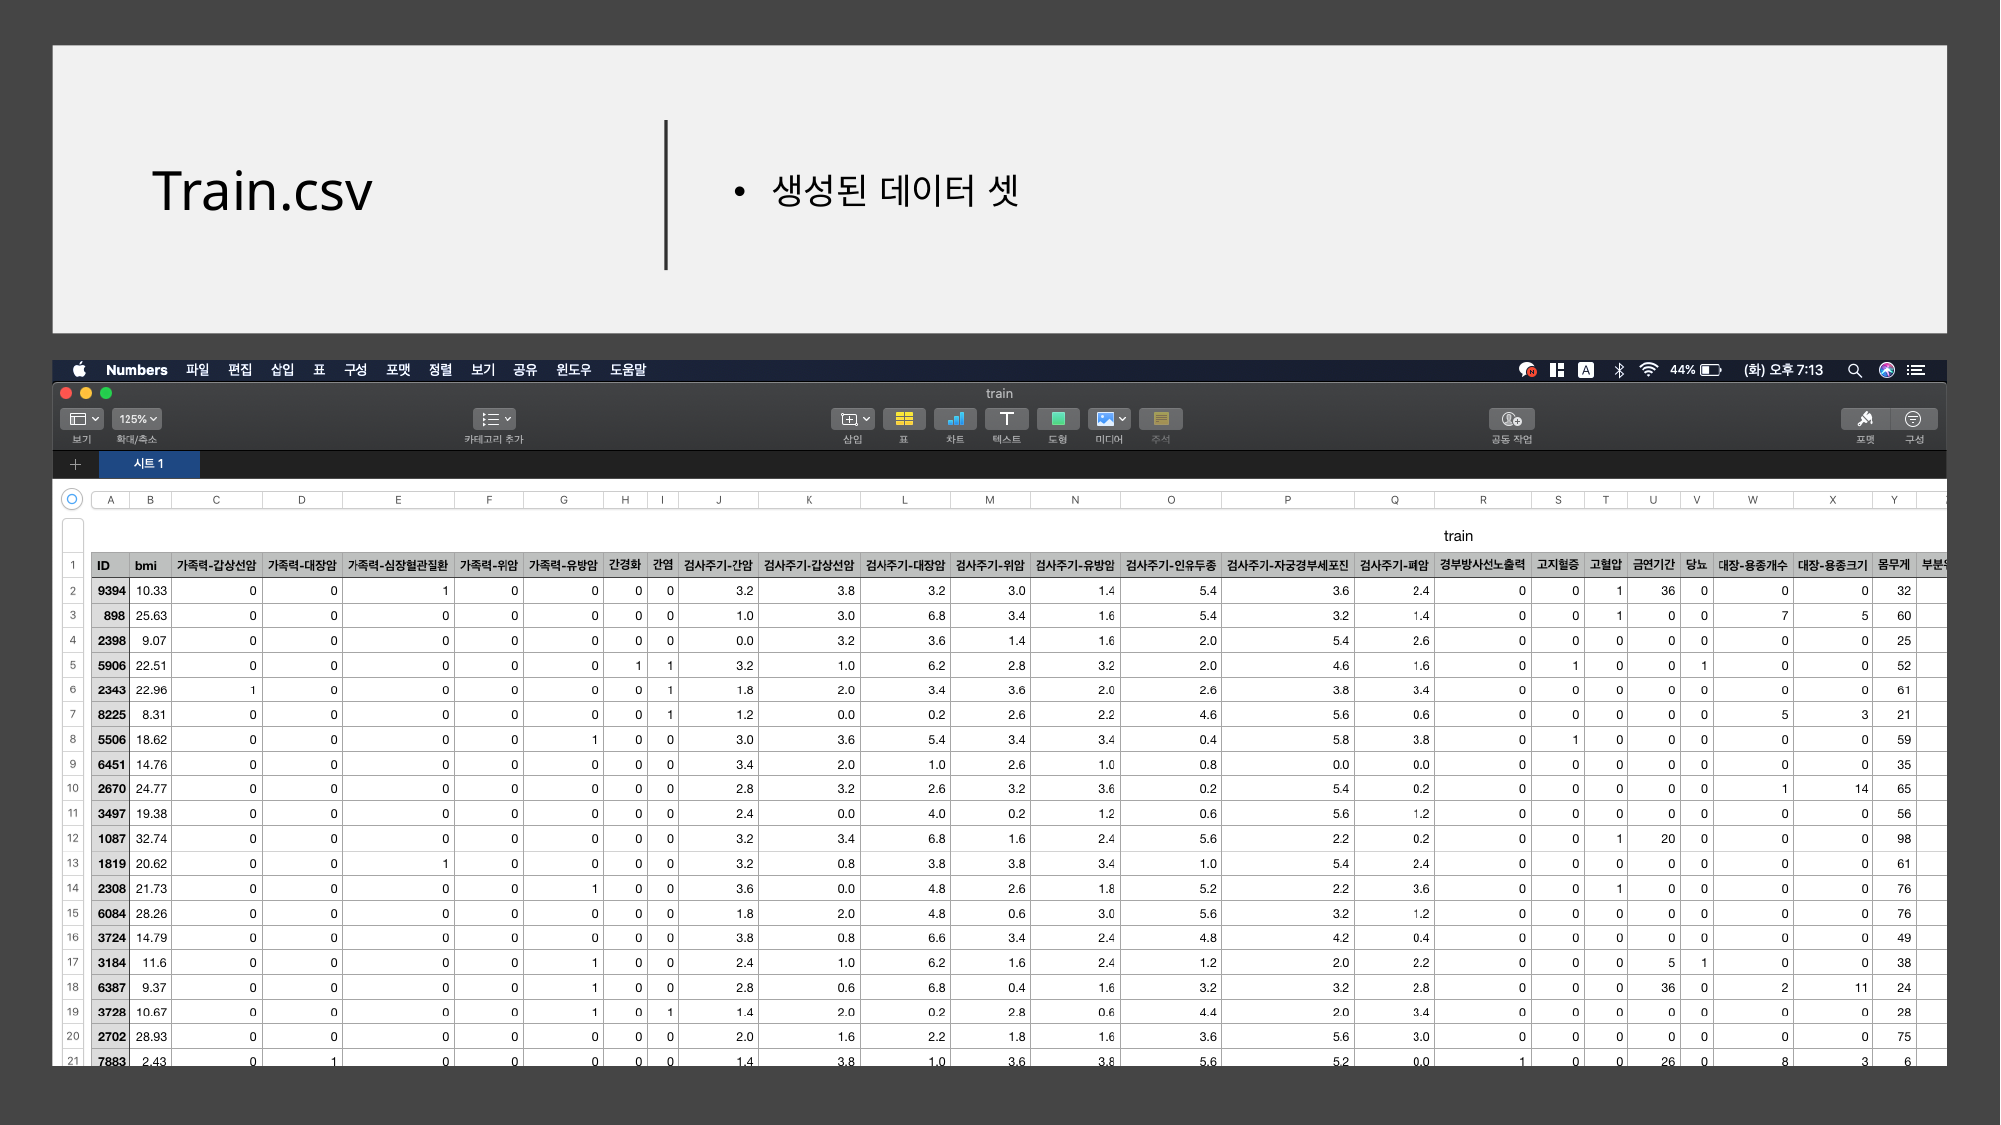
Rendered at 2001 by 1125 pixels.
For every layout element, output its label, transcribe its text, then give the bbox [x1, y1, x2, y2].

text_box [0, 0, 2000, 1125]
picture [52, 359, 1947, 1066]
title Train.csv [138, 82, 612, 304]
text_box [52, 44, 1948, 334]
list 생성된 데이터 셋 [718, 82, 1863, 304]
